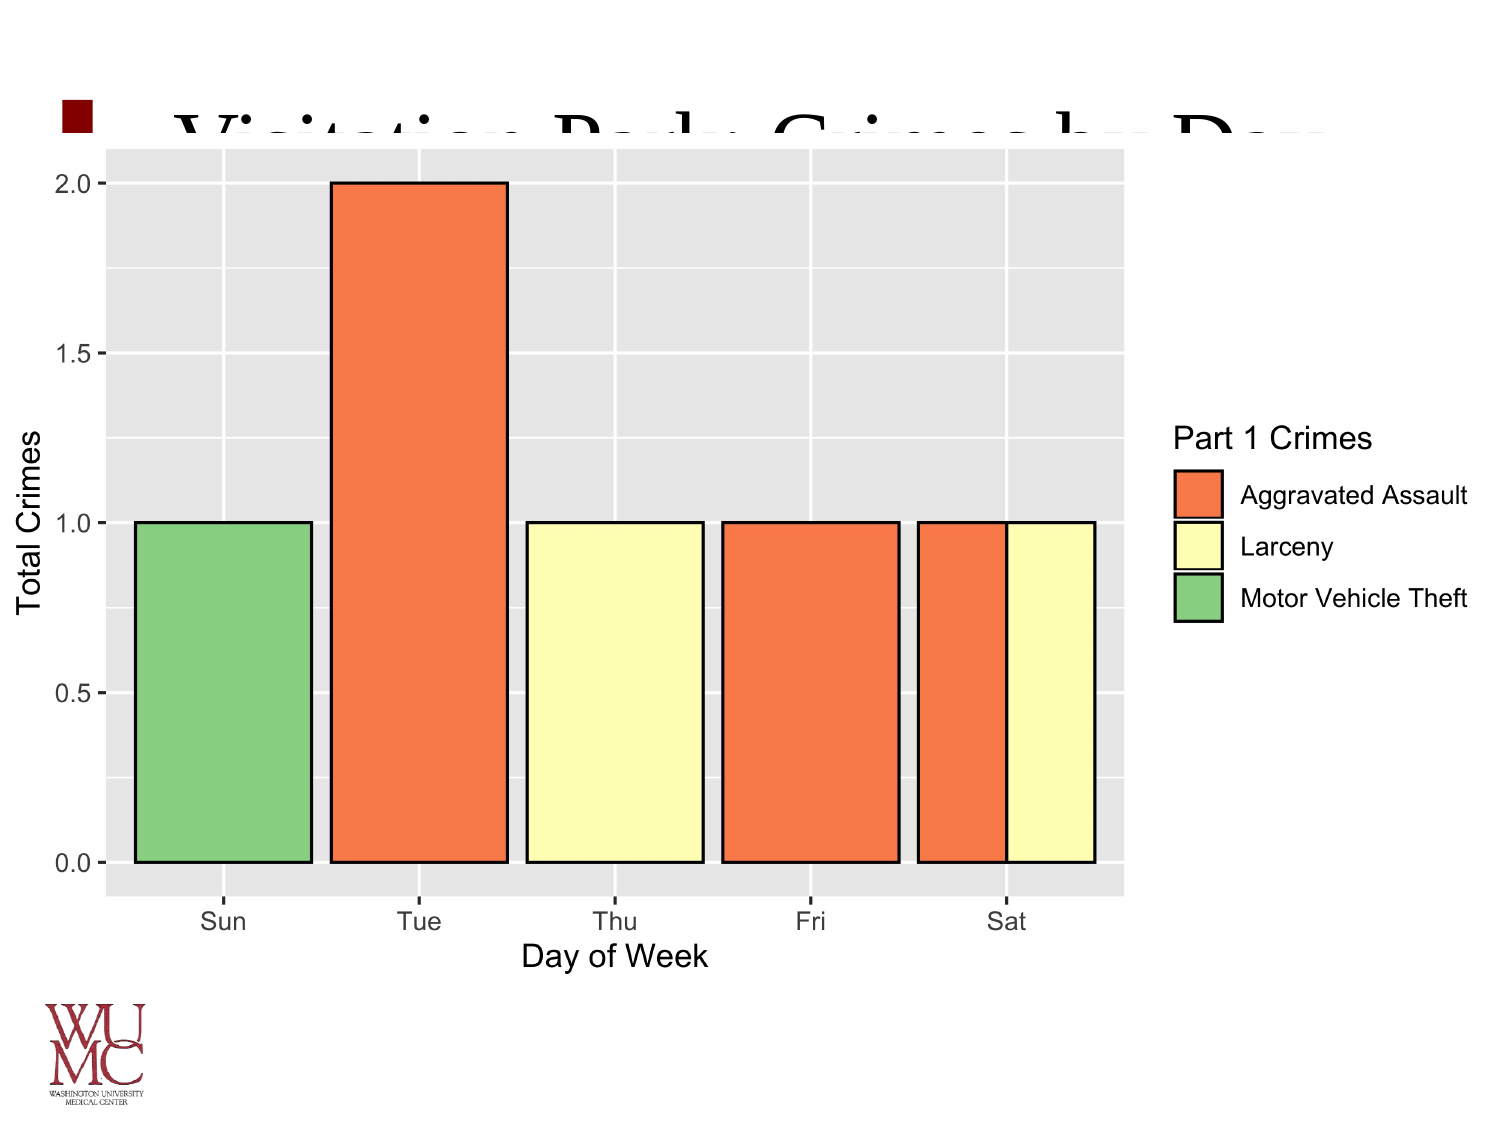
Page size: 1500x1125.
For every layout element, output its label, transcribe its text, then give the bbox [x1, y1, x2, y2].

picture [0, 133, 1500, 990]
title Visitation Park: Crimes by Day & Category [112, 99, 1388, 131]
picture [41, 996, 156, 1113]
